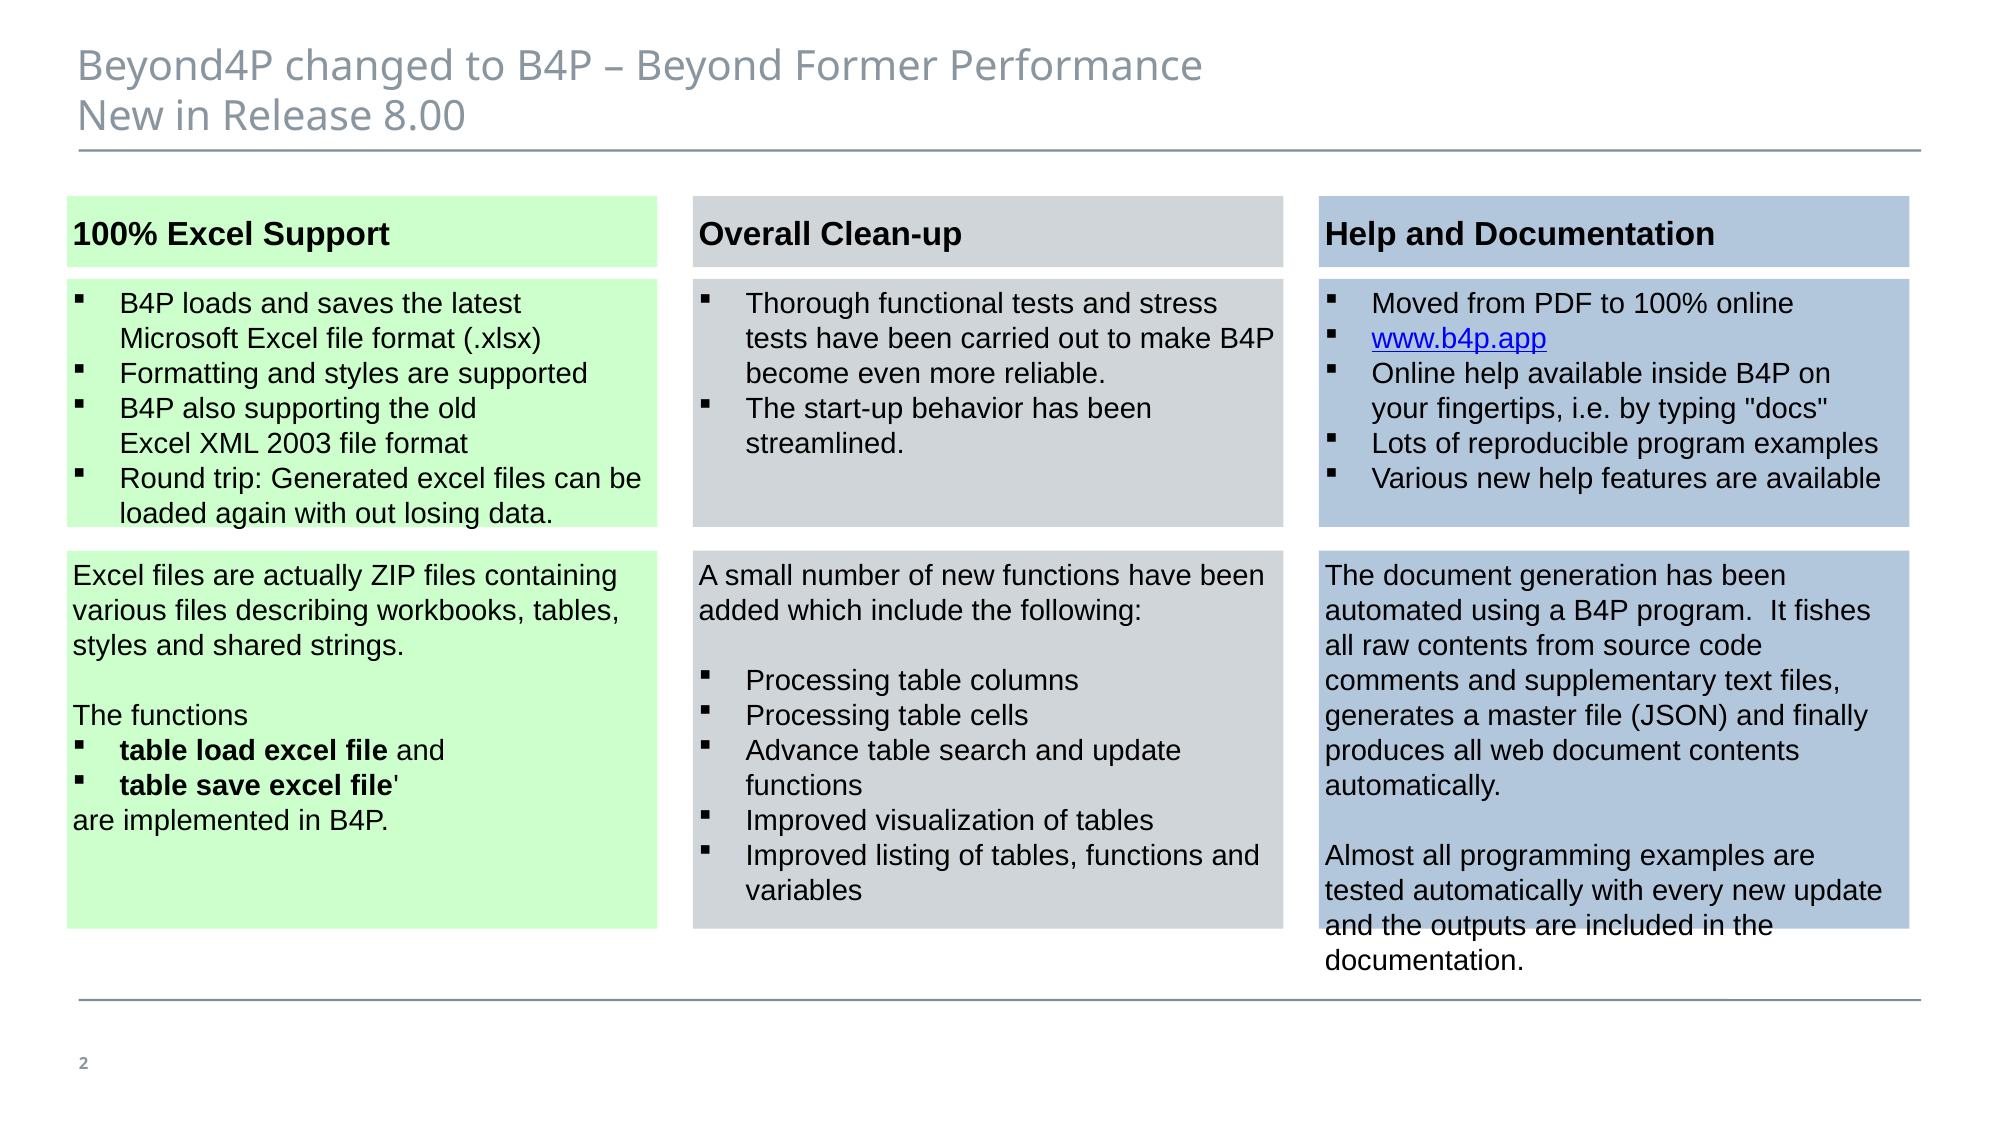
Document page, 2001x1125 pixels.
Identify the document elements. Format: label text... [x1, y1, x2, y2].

text_box The document generation has been automated using a B4P program. It fishes all raw contents from source code comments and supplementary text files, generates a master file (JSON) and finally produces all web document contents automatically. Almost all programming examples are tested automatically with every new update and the outputs are included in the documentation. [1317, 549, 1912, 931]
text_box Excel files are actually ZIP files containing various files describing workbooks, tables, styles and shared strings. The functions table load excel file and table save excel file' are implemented in B4P. [65, 549, 659, 931]
text_box A small number of new functions have been added which include the following: Processing table columns Processing table cells Advance table search and update functions Improved visualization of tables Improved listing of tables, functions and variables [691, 549, 1285, 931]
text_box Overall Clean-up [691, 194, 1285, 269]
text_box Moved from PDF to 100% online www.b4p.app Online help available inside B4P on your fingertips, i.e. by typing "docs" Lots of reproducible program examples Various new help features are available [1317, 277, 1912, 529]
text_box B4P loads and saves the latest Microsoft Excel file format (.xlsx) Formatting and styles are supported B4P also supporting the old Excel XML 2003 file format Round trip: Generated excel files can be loaded again with out losing data. [65, 277, 659, 529]
text_box Thorough functional tests and stress tests have been carried out to make B4P become even more reliable. The start-up behavior has been streamlined. [691, 277, 1285, 529]
text_box Help and Documentation [1317, 194, 1912, 269]
title Beyond4P changed to B4P – Beyond Former Performance New in Release 8.00 [76, 30, 1920, 149]
text_box 100% Excel Support [65, 194, 659, 269]
